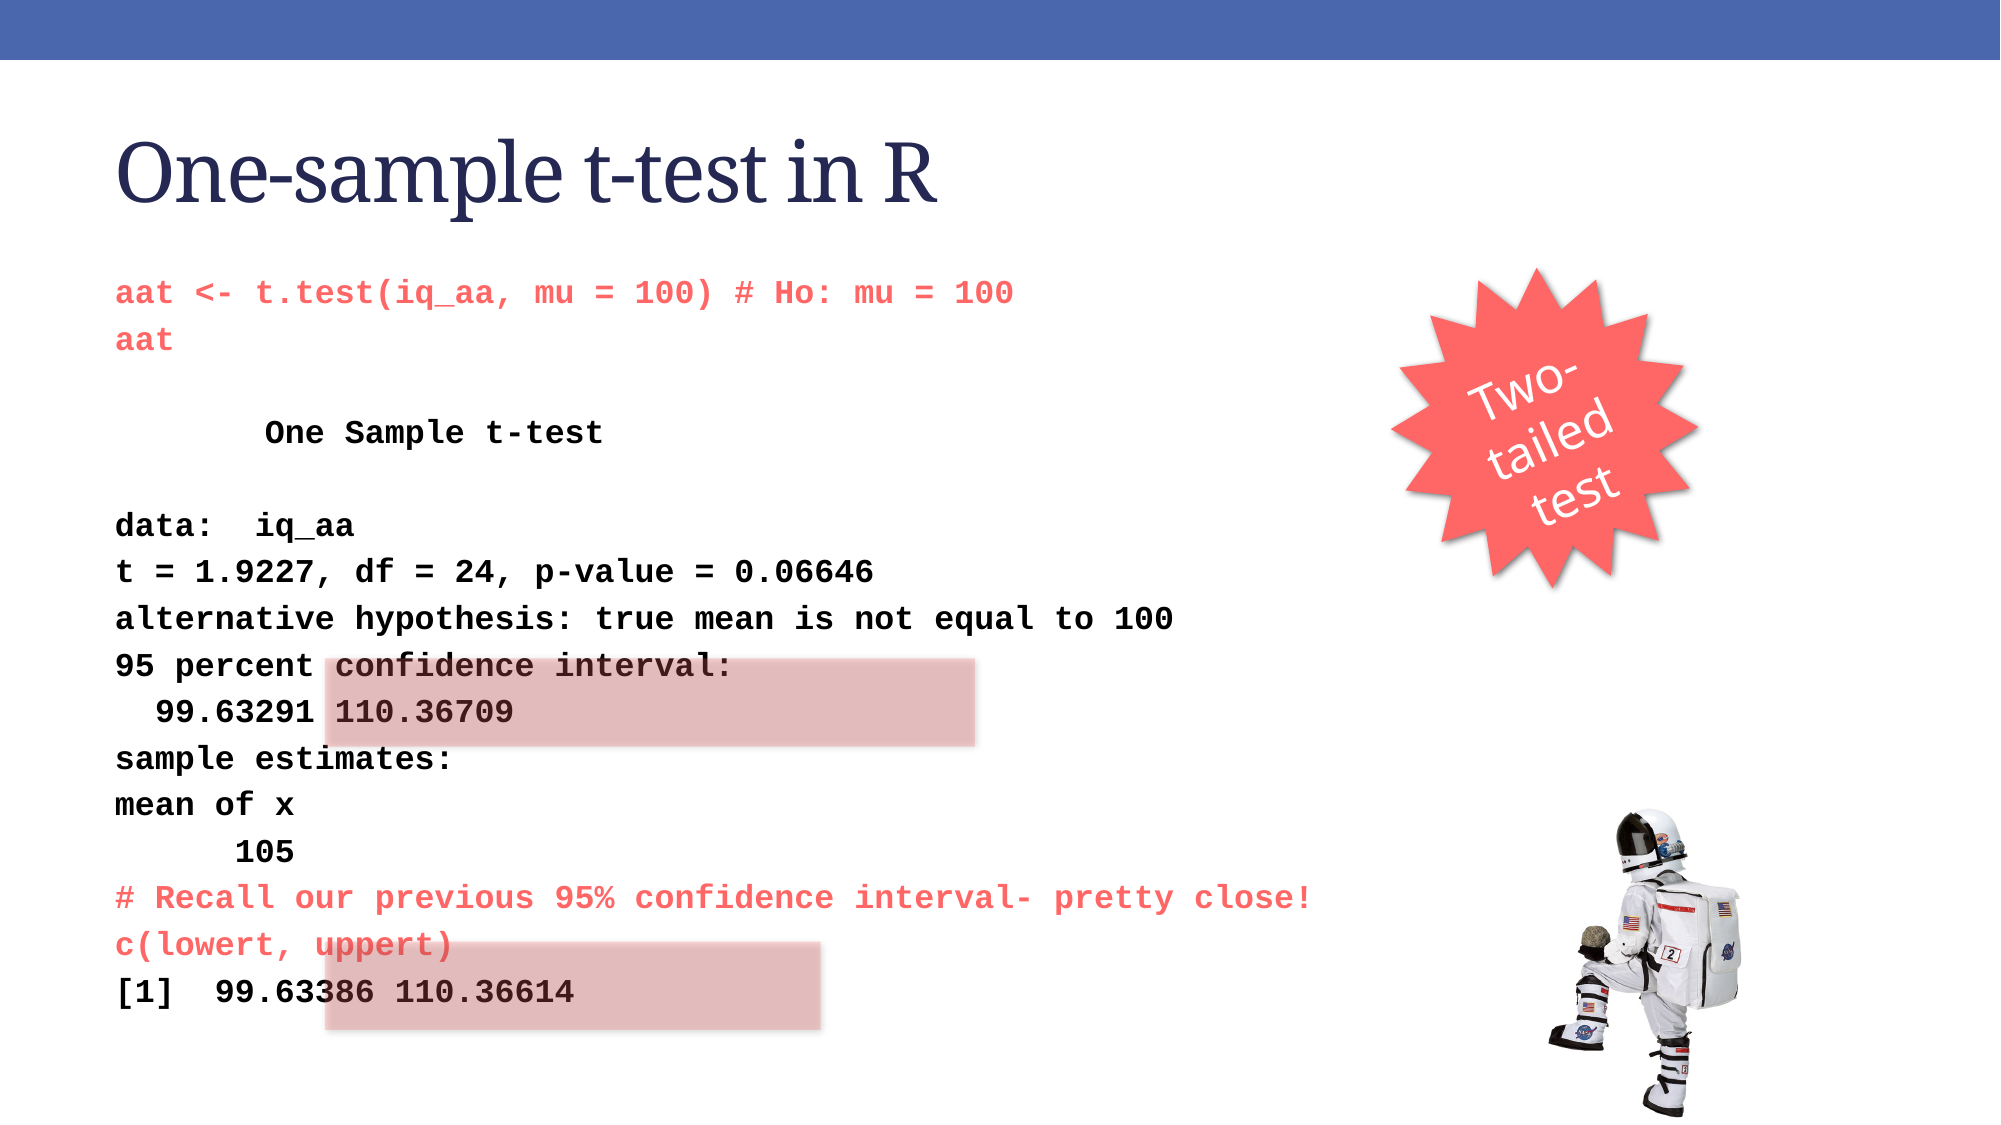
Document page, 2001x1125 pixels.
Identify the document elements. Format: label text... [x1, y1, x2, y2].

list aat <- t.test(iq_aa, mu = 100) # Ho: mu = 100 aat One Sample t-test data: iq_aa t = 1.9227, df = 24, p-value = 0.06646 alternative hypothesis: true mean is not equal to 100 95 percent confidence interval: 99.63291 110.36709 sample estimates: mean of x 105 # Recall our previous 95% confidence interval- pretty close! c(lowert, uppert) [1] 99.63386 110.36614 [99, 262, 1900, 1063]
text_box [324, 658, 976, 747]
picture [1534, 799, 1751, 1125]
text_box [324, 941, 821, 1031]
title One-sample t-test in R [99, 87, 1900, 250]
text_box Two-tailed test [1389, 266, 1700, 590]
